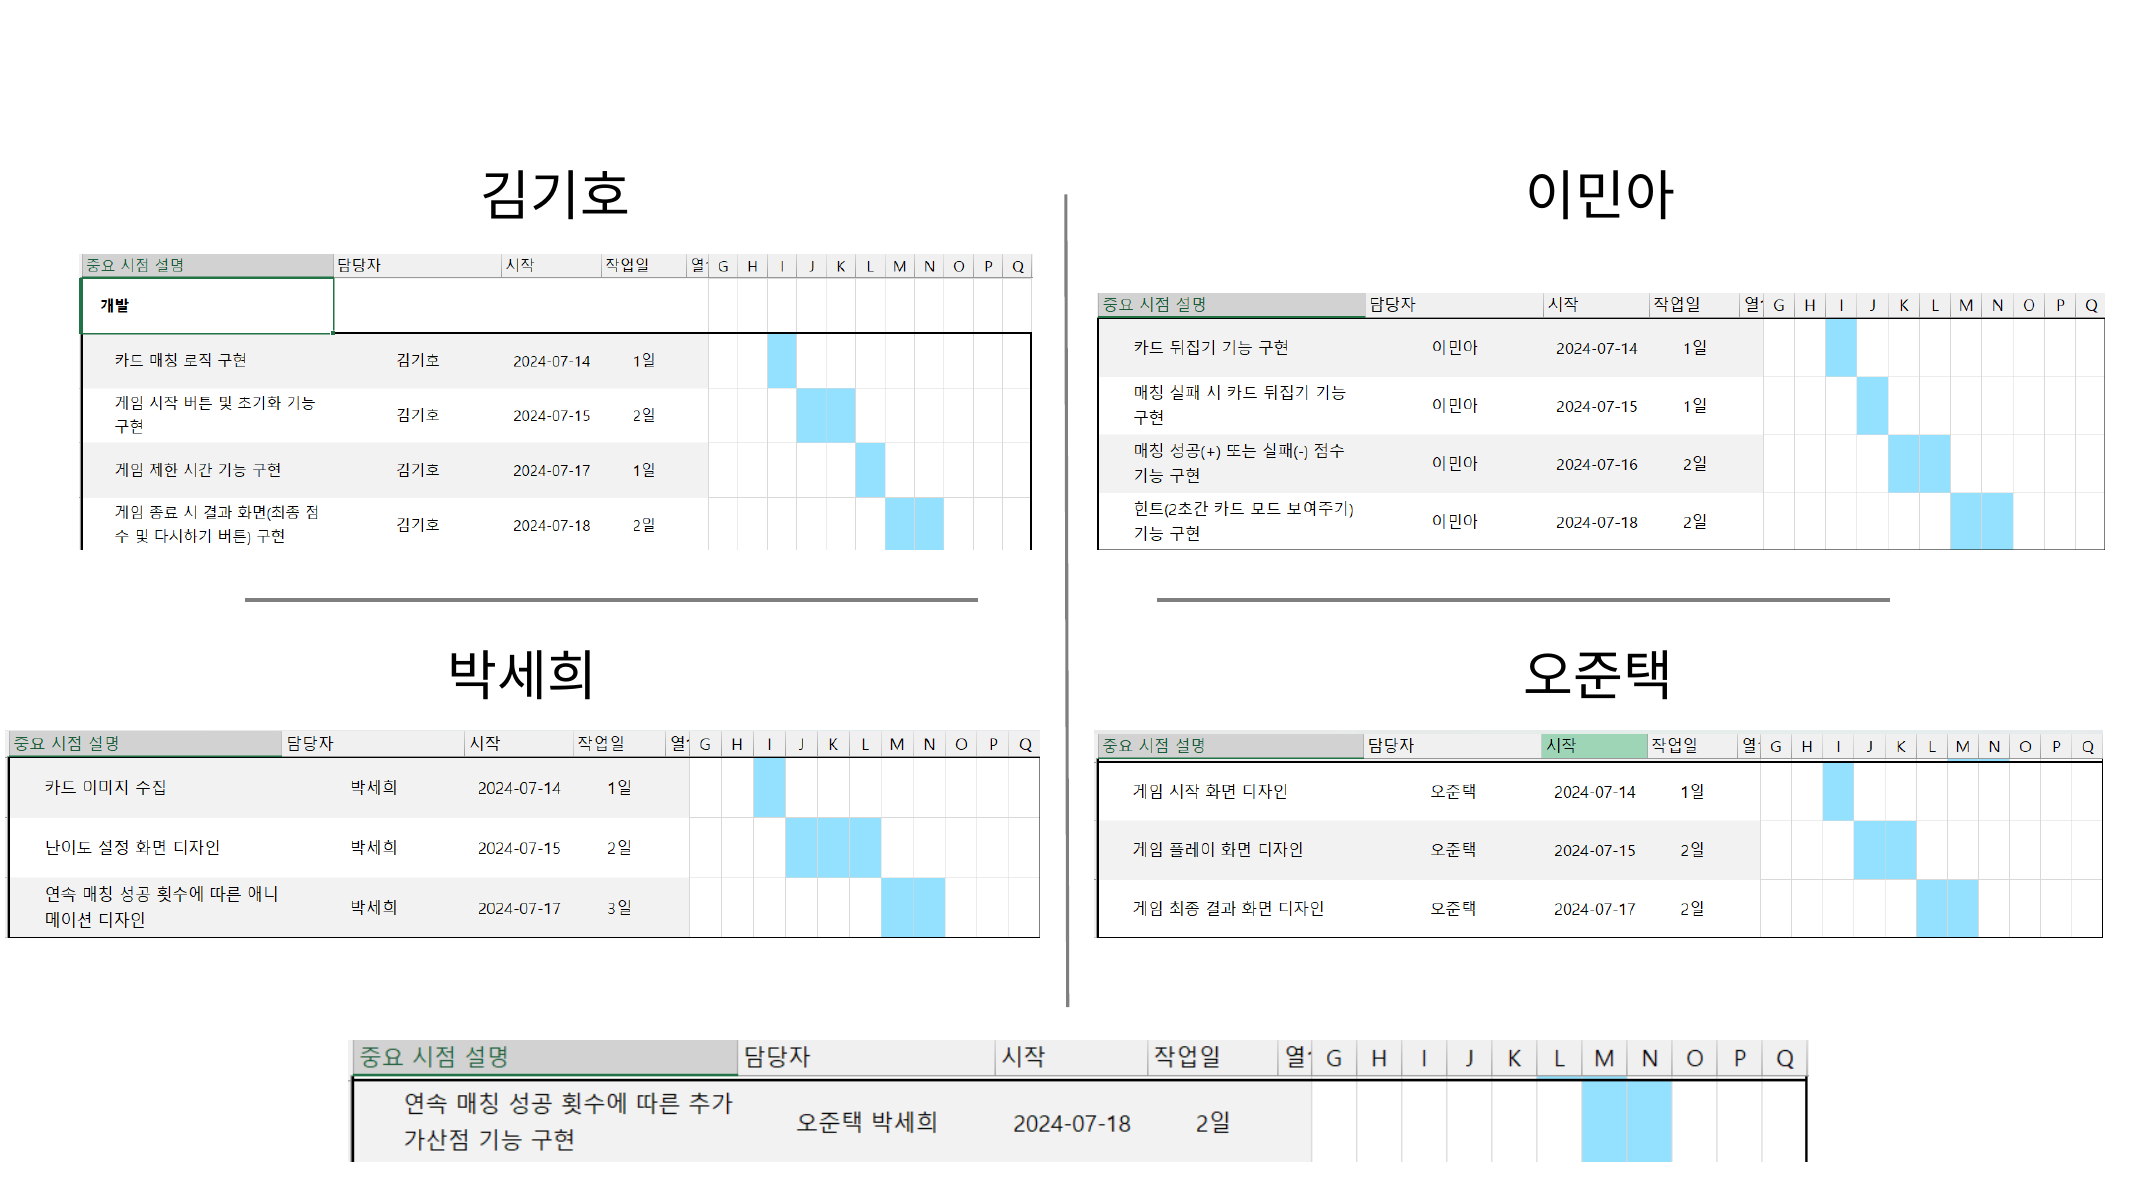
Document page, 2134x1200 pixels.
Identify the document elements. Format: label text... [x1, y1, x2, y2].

picture [1093, 730, 2104, 938]
text_box 오준택 [1395, 628, 1802, 707]
picture [5, 730, 1040, 938]
picture [348, 1039, 1810, 1162]
text_box 김기호 [352, 148, 759, 227]
text_box 이민아 [1397, 148, 1804, 227]
picture [78, 254, 1033, 551]
text_box 박세희 [319, 628, 726, 707]
picture [1097, 293, 2105, 551]
